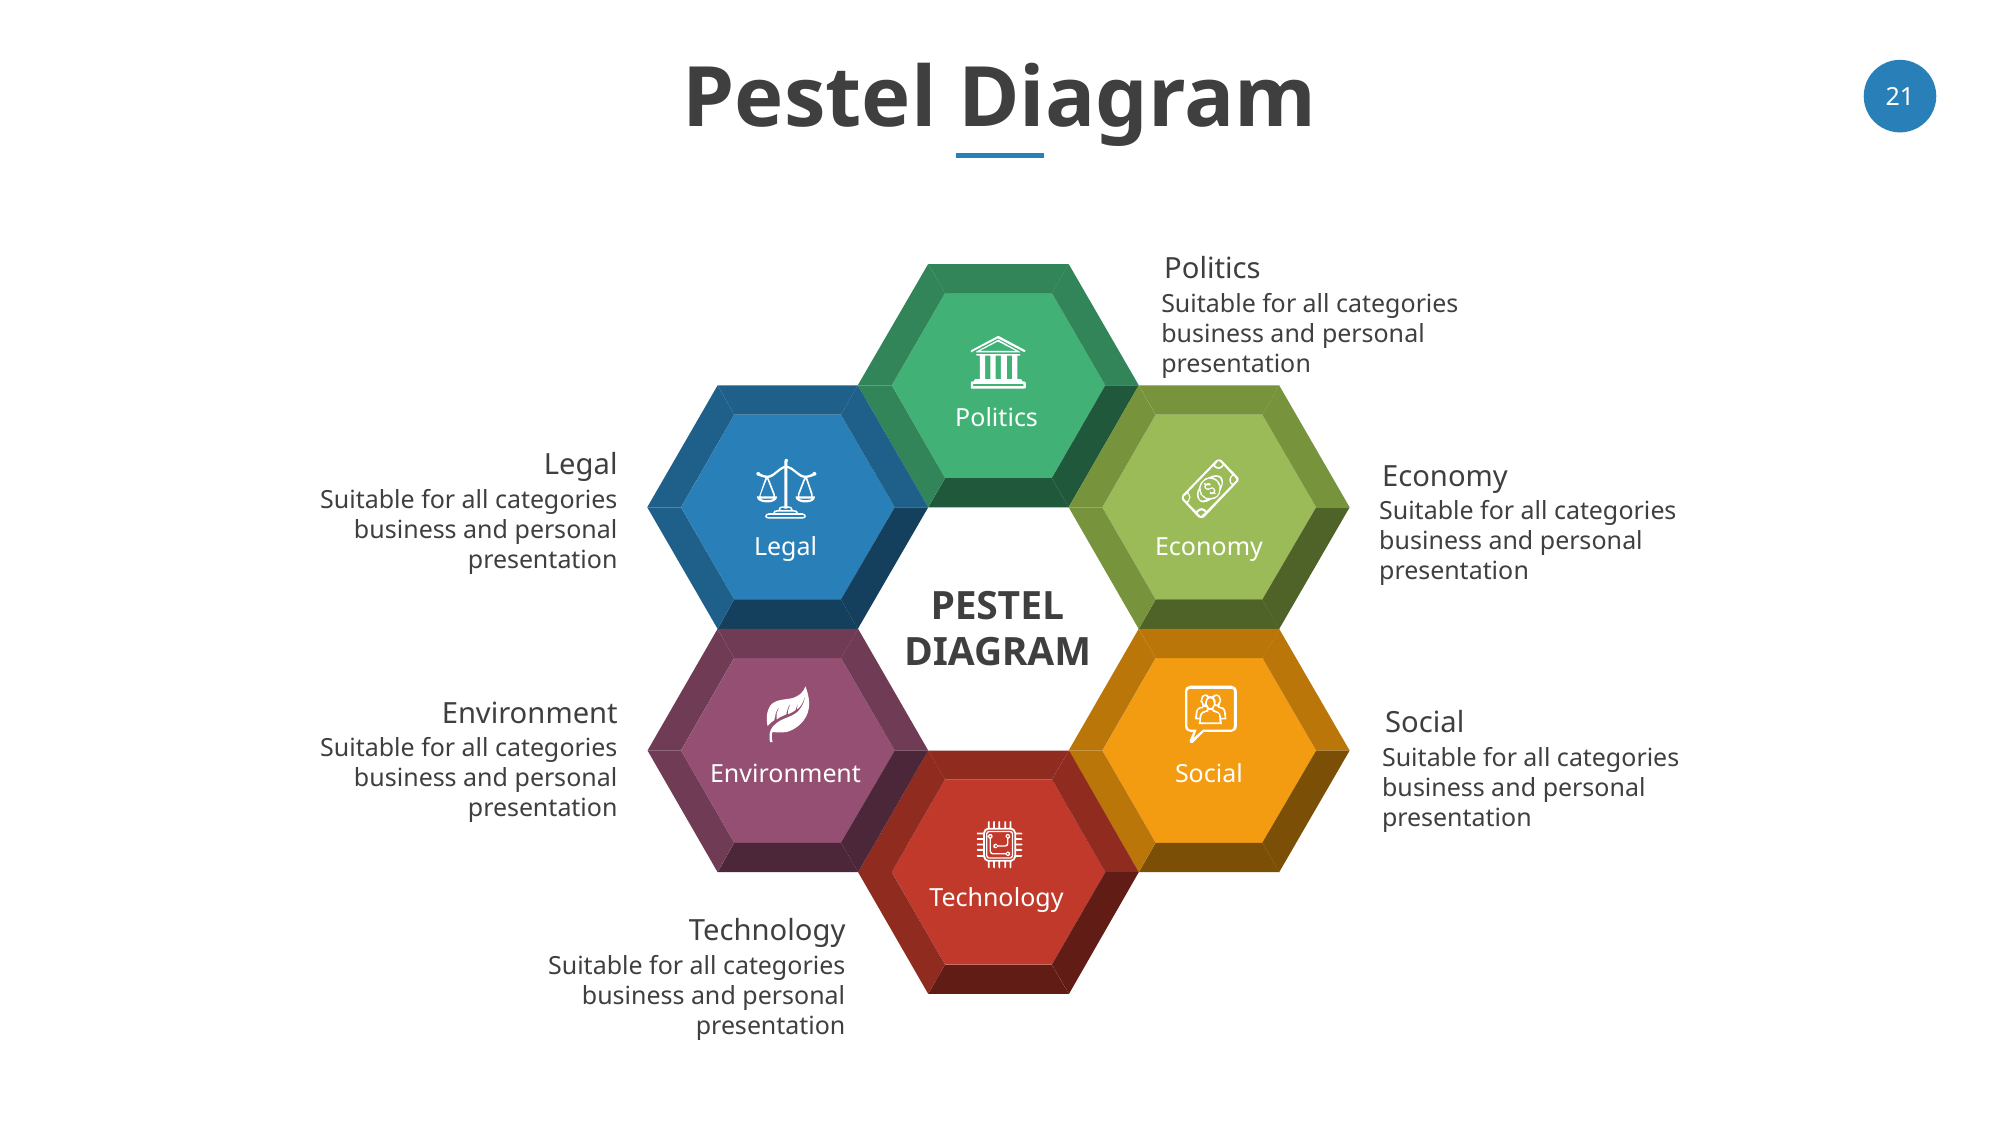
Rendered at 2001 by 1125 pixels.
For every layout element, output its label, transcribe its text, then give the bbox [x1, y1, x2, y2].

text_box Environment [295, 686, 633, 737]
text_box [858, 750, 1139, 994]
slide_number 21 [1847, 67, 1953, 128]
text_box Suitable for all categories business and personal presentation [215, 724, 633, 830]
text_box Politics [1149, 242, 1487, 292]
title Pestel Diagram [137, 29, 1863, 171]
text_box Suitable for all categories business and personal presentation [1364, 487, 1785, 592]
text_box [647, 628, 929, 873]
text_box Economy [1367, 449, 1704, 500]
text_box Suitable for all categories business and personal presentation [1367, 733, 1788, 839]
text_box Legal [295, 438, 633, 489]
text_box Suitable for all categories business and personal presentation [1146, 279, 1565, 385]
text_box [857, 264, 1139, 508]
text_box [1068, 385, 1350, 628]
text_box PESTEL DIAGRAM [929, 572, 1068, 681]
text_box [647, 385, 929, 628]
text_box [1068, 628, 1350, 873]
text_box Social [1370, 696, 1707, 746]
text_box Suitable for all categories business and personal presentation [215, 476, 633, 581]
text_box Technology [523, 904, 858, 954]
text_box Suitable for all categories business and personal presentation [443, 941, 861, 1047]
